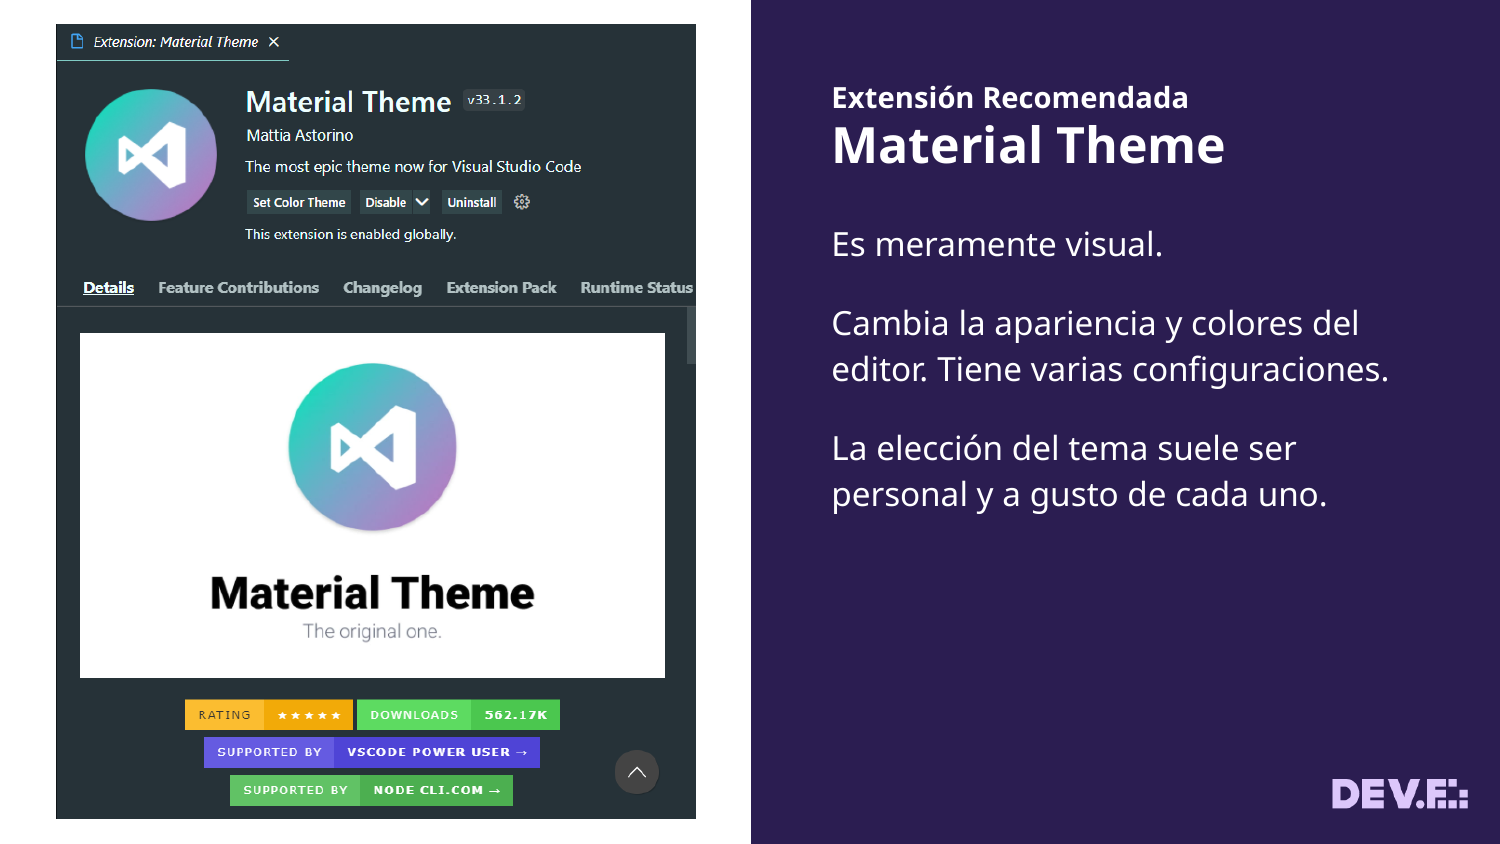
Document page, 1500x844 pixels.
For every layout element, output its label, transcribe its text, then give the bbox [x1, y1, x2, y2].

picture [0, 0, 1500, 844]
title Extensión Recomendada Material Theme [816, 64, 1449, 189]
list Es meramente visual. Cambia la apariencia y colores del editor. Tiene varias configuraciones. La elección del tema suele ser personal y a gusto de cada uno. [816, 201, 1449, 724]
